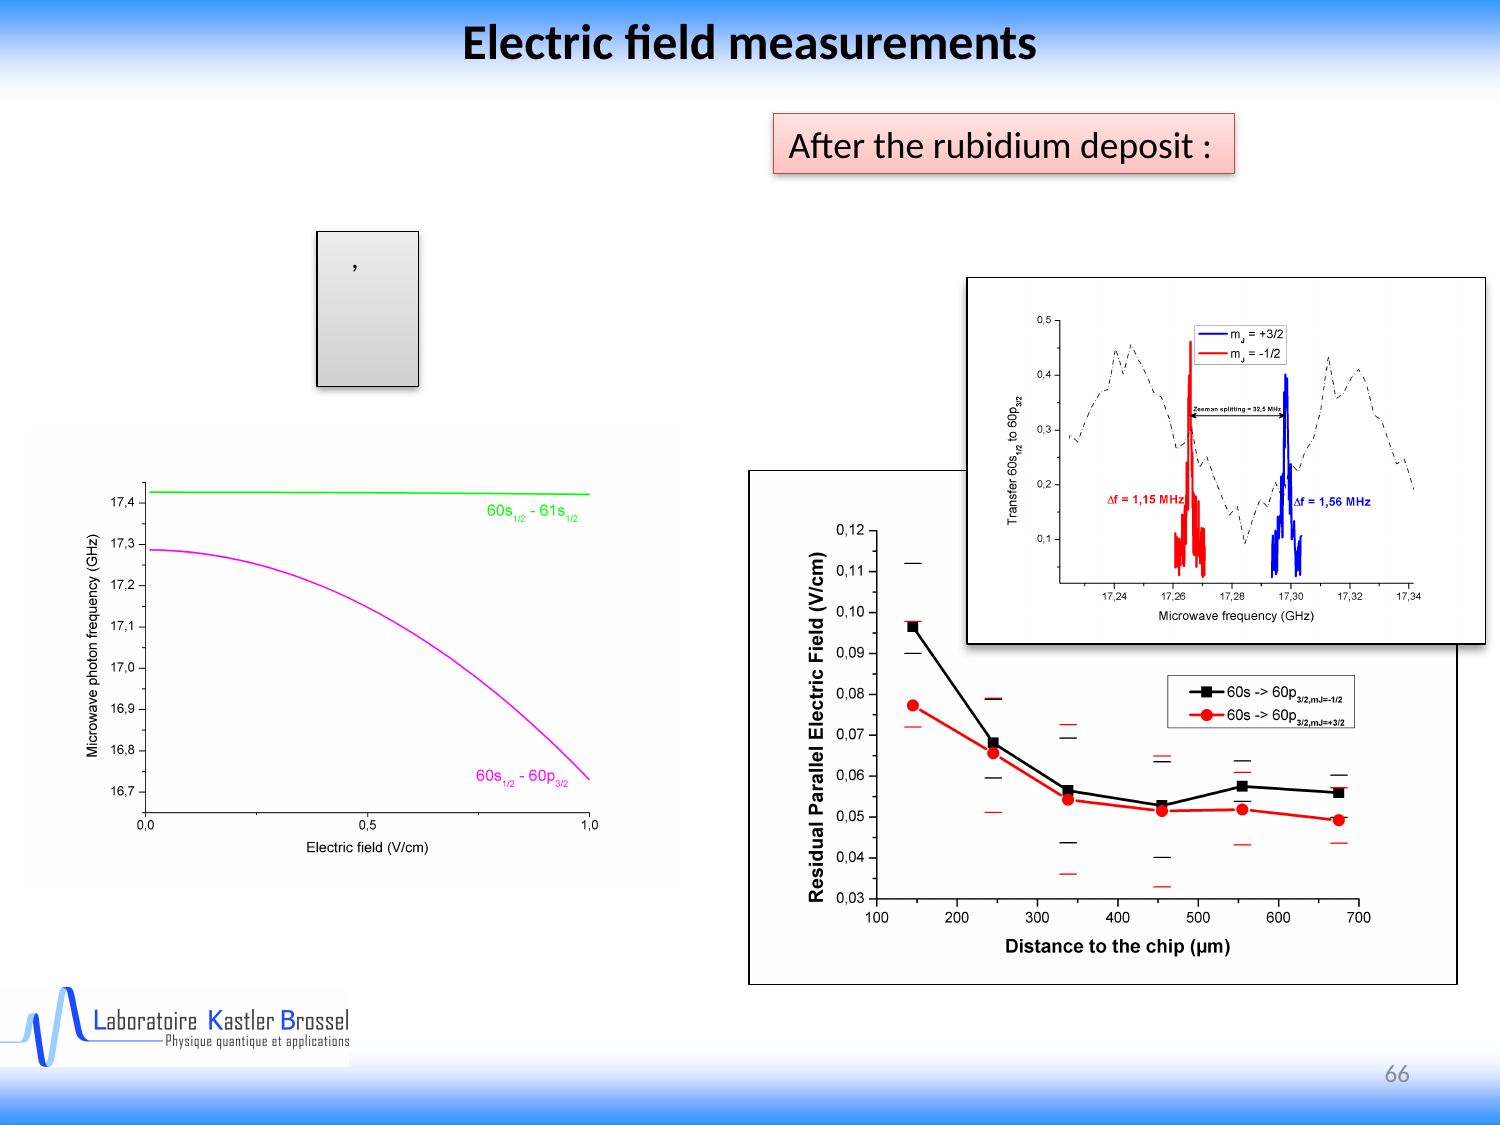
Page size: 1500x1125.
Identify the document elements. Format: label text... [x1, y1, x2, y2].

slide_number 66 [1074, 1042, 1425, 1103]
picture [0, 79, 1500, 1125]
text_box After the rubidium deposit : [773, 113, 1235, 174]
title Electric field measurements [0, 0, 1500, 79]
